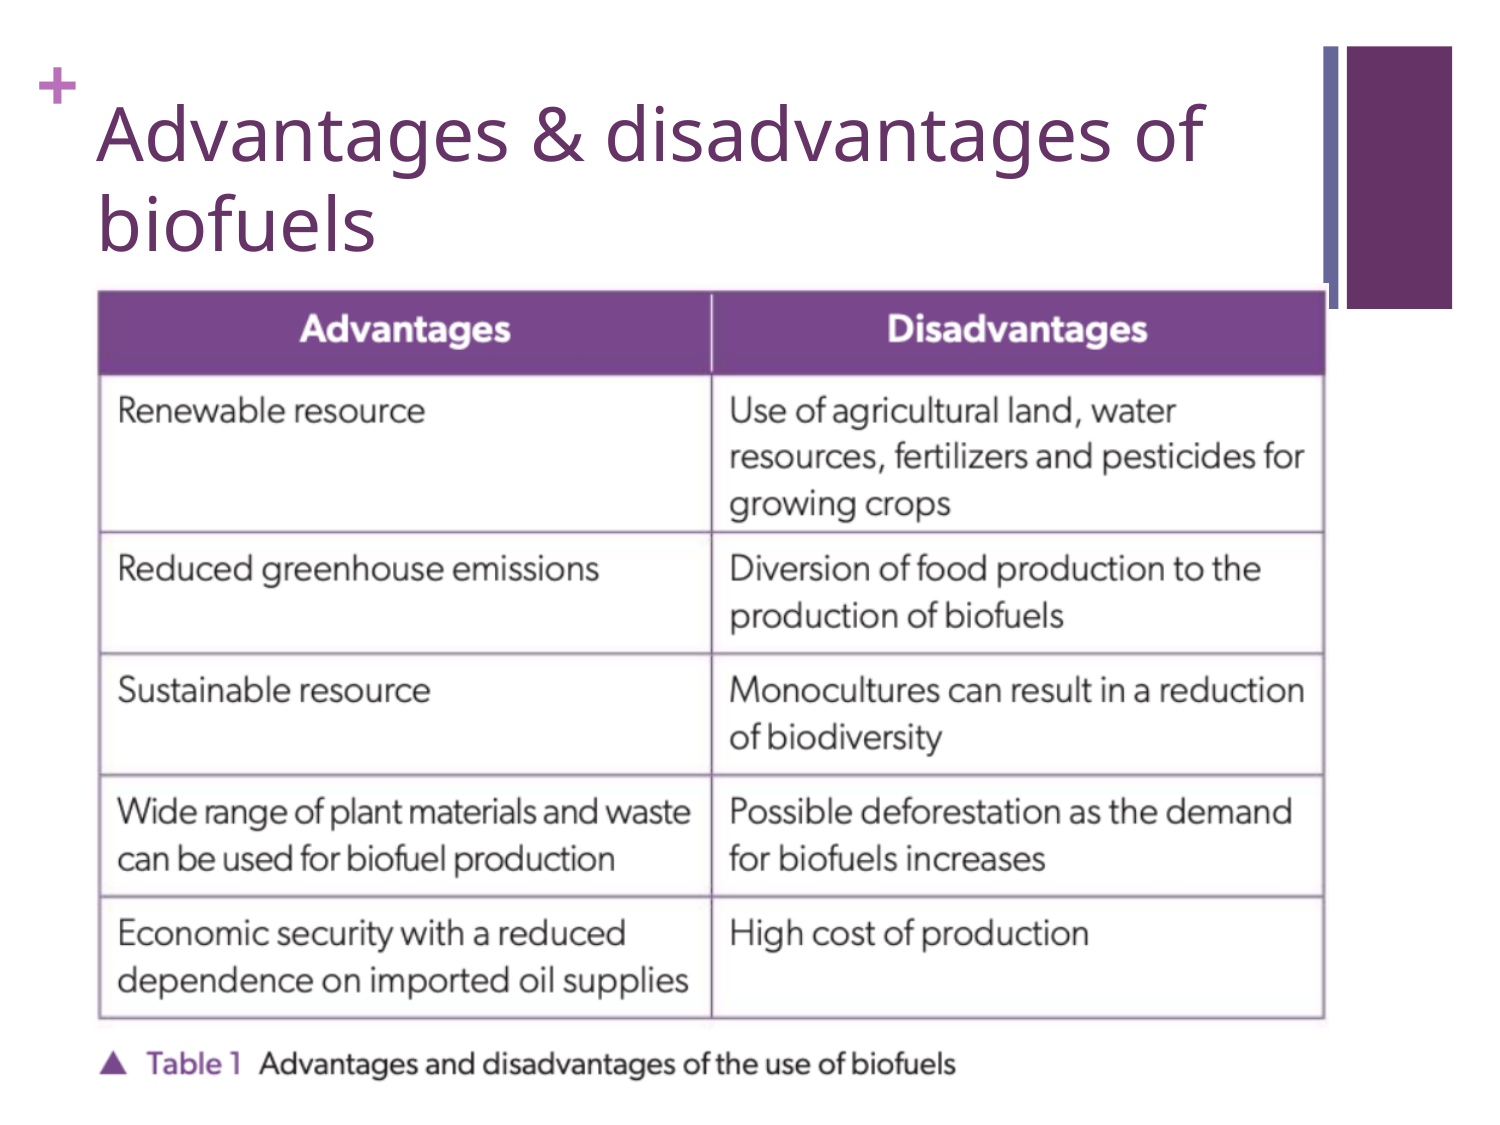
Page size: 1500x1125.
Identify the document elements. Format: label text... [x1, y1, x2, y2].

title Advantages & disadvantages of biofuels [81, 79, 1322, 263]
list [91, 283, 1329, 1091]
